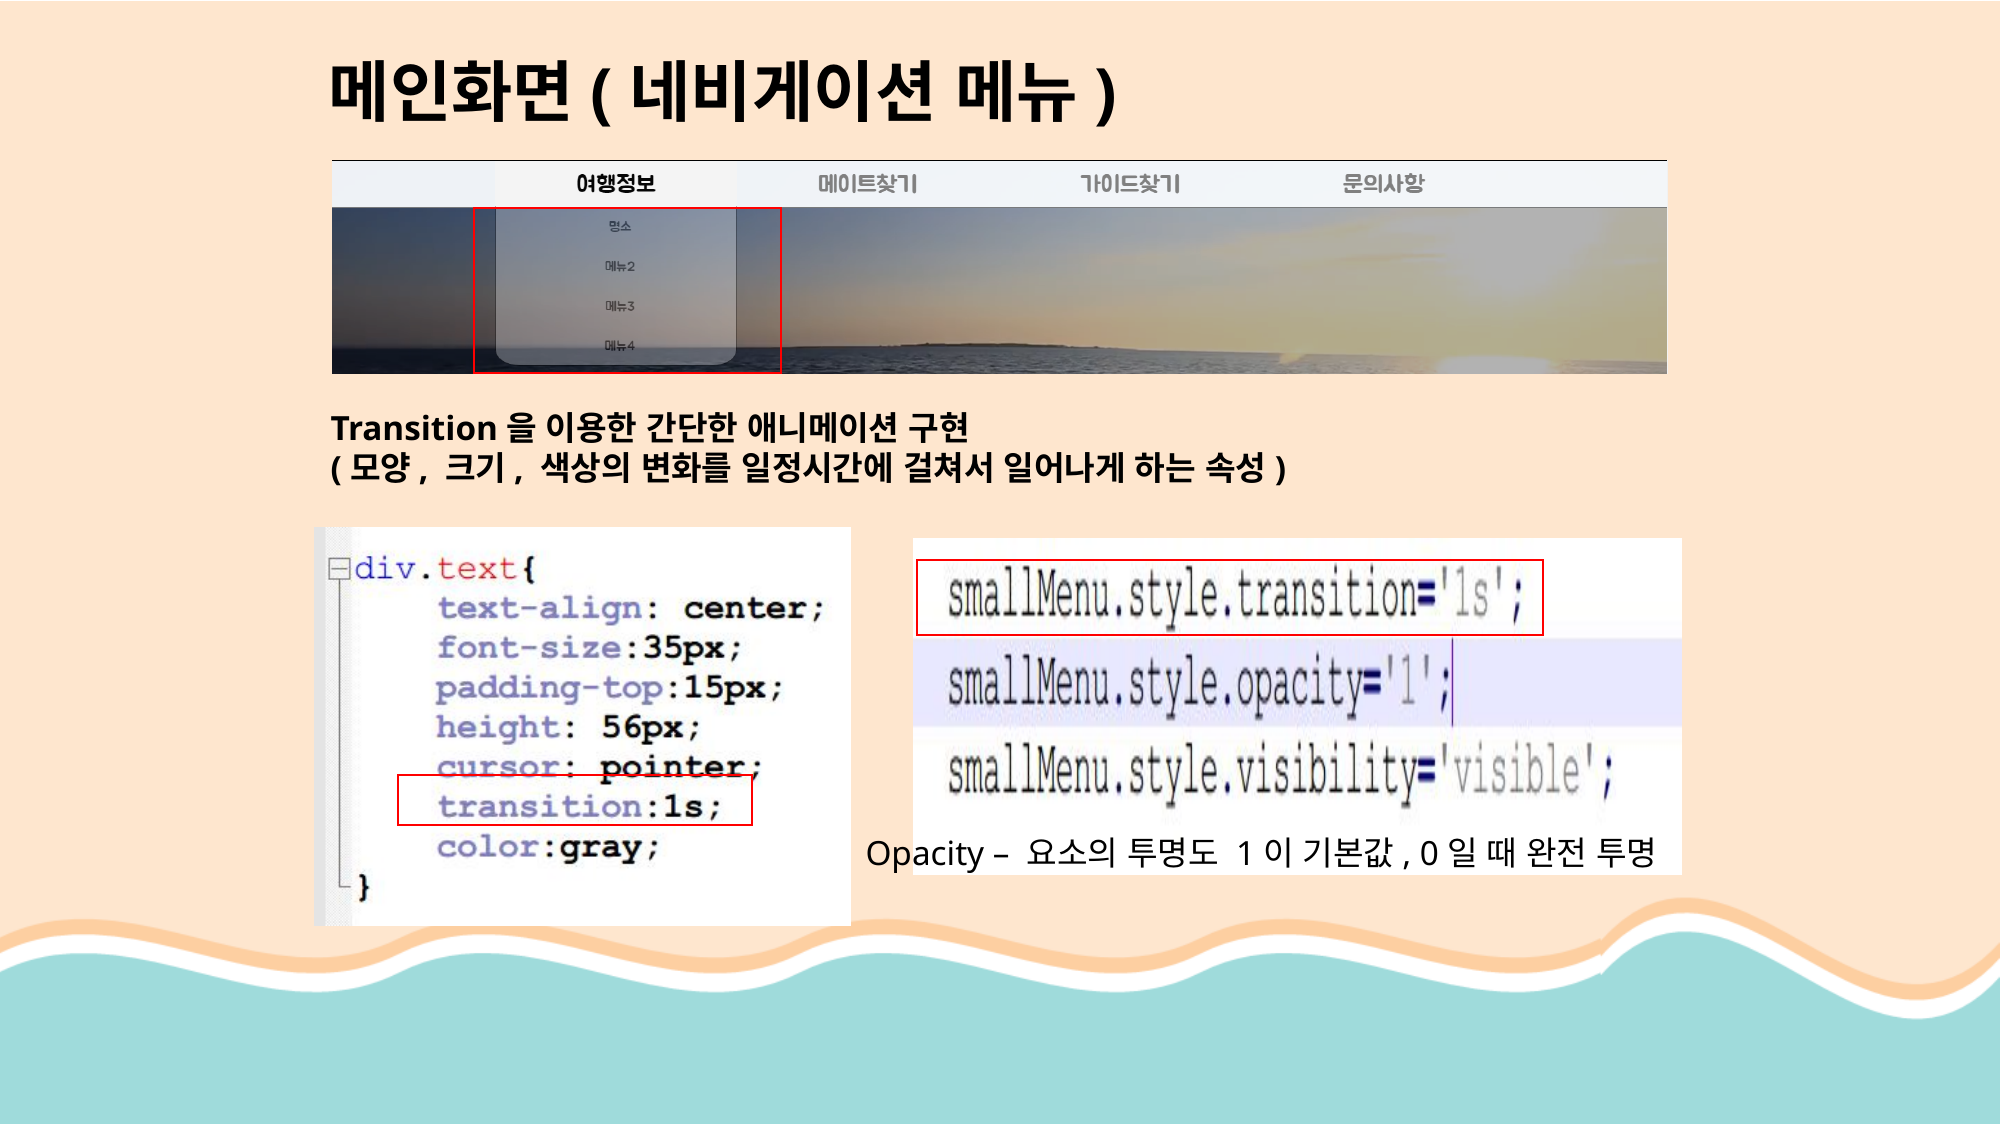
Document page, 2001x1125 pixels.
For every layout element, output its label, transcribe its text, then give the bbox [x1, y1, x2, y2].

text_box Opacity – 요소의 투명도 1이 기본값, 0일 때 완전 투명 [851, 825, 1714, 880]
picture [0, 1, 2000, 1124]
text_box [332, 160, 1668, 374]
text_box 메인화면(네비게이션 메뉴) [313, 42, 1513, 138]
text_box Transition을 이용한 간단한 애니메이션 구현 (모양, 크기, 색상의 변화를 일정시간에 걸쳐서 일어나게 하는 속성) [315, 400, 1651, 535]
